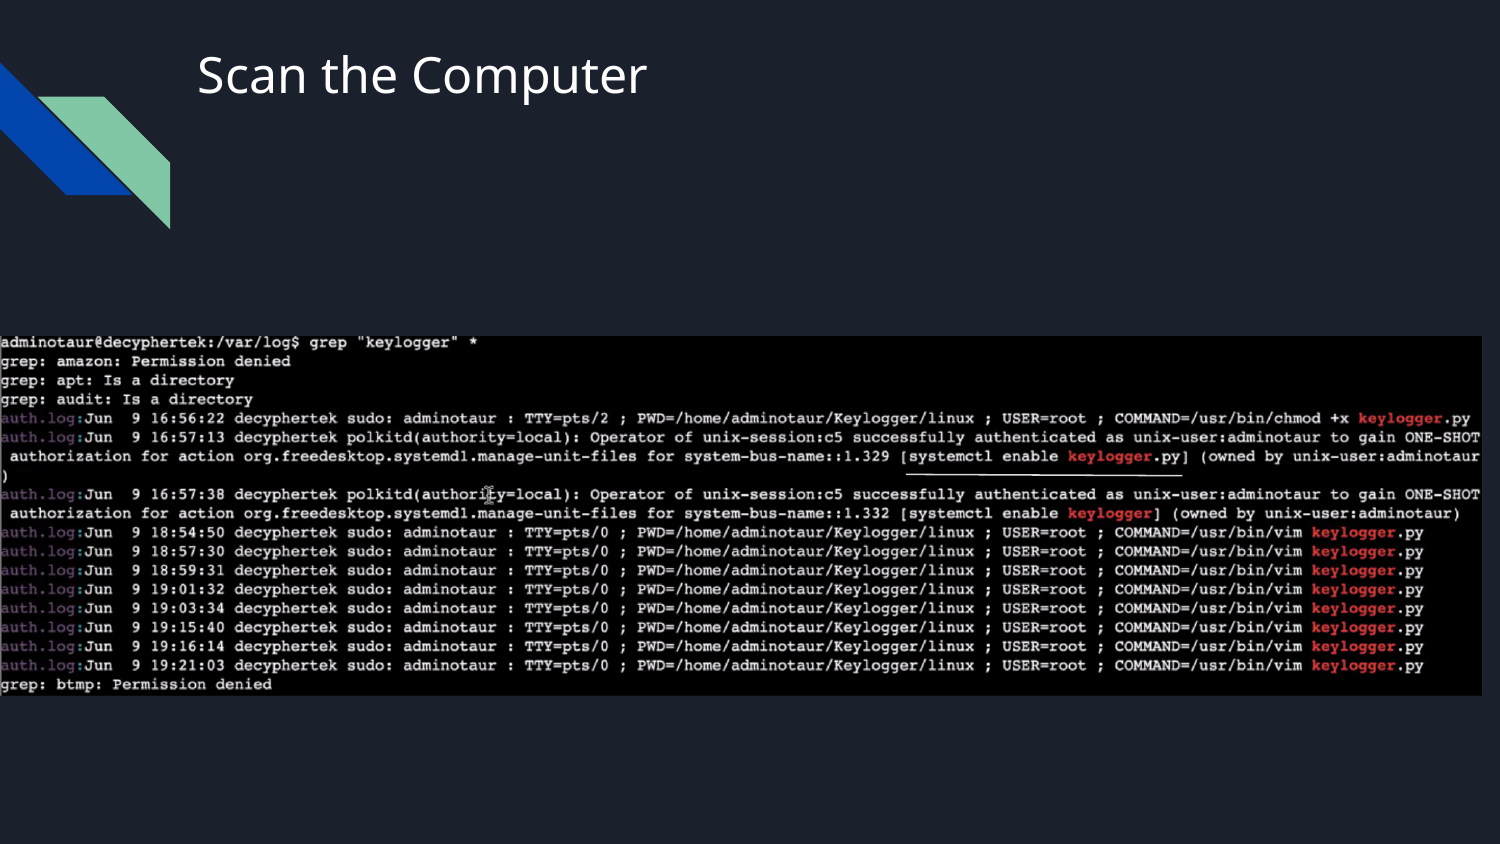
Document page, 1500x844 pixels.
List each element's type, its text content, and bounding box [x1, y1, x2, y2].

title Scan the Computer [182, 28, 1338, 178]
picture [0, 336, 1484, 696]
